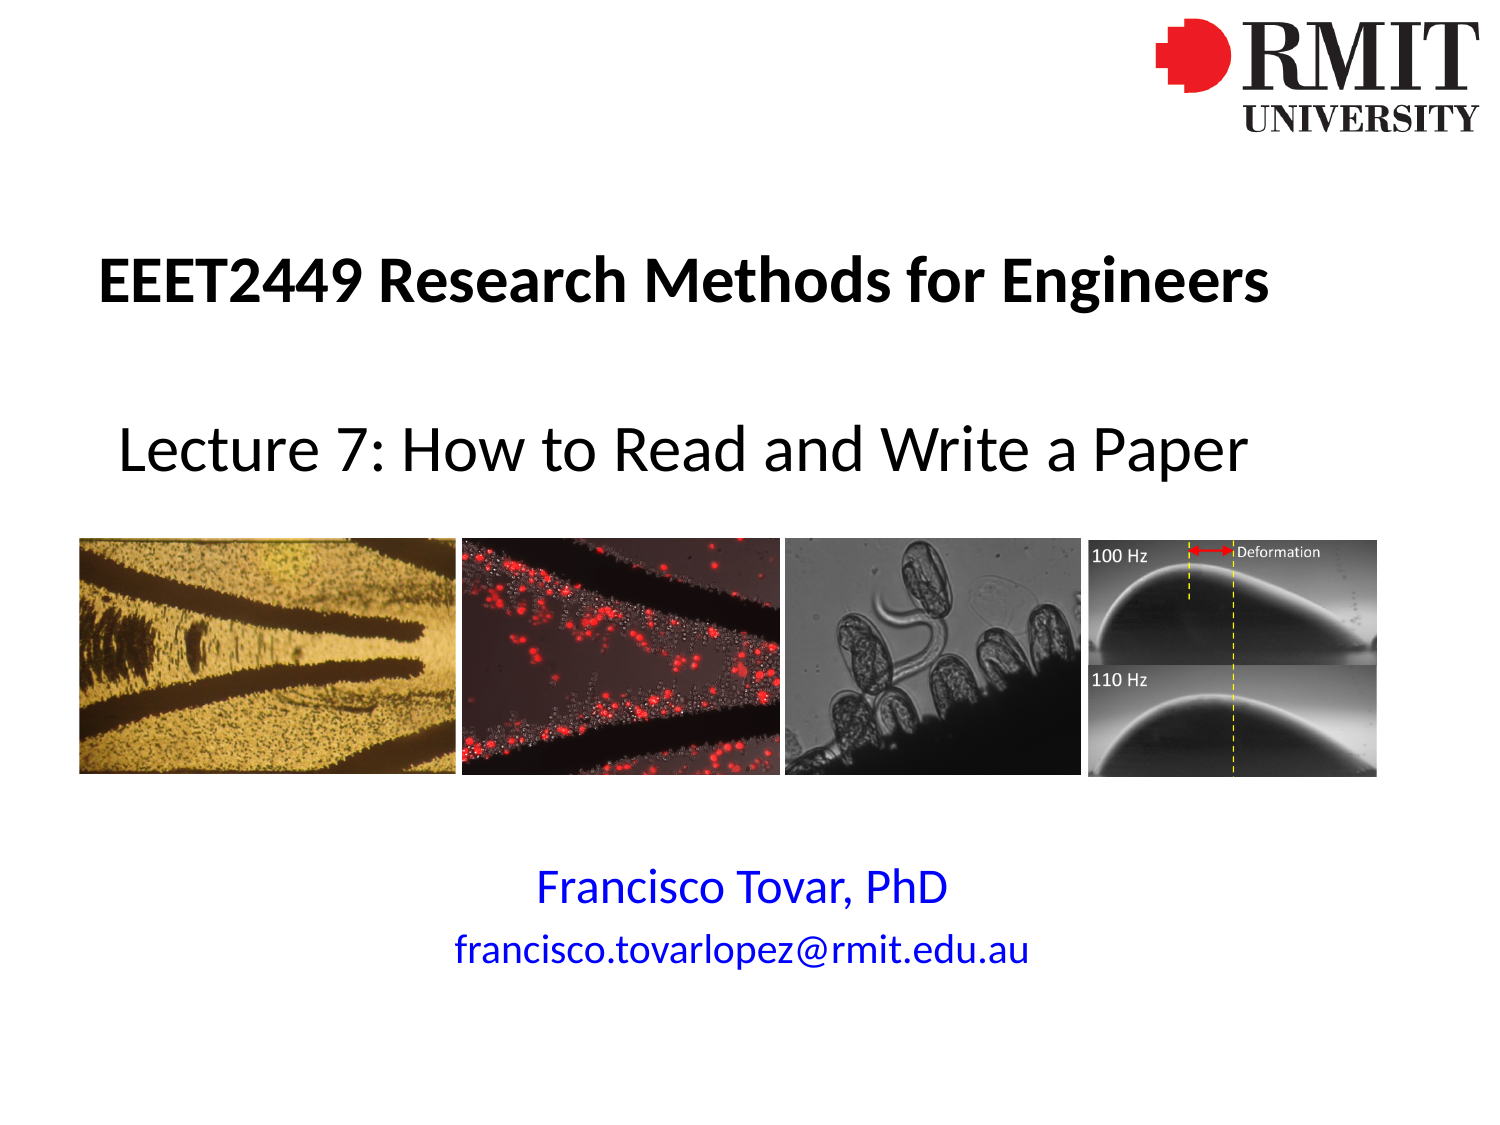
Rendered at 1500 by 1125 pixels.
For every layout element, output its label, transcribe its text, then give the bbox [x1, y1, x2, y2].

picture [1085, 539, 1378, 777]
picture [785, 538, 1082, 776]
picture [462, 538, 780, 776]
picture [79, 537, 456, 775]
picture [1149, 0, 1485, 143]
text_box Lecture 7: How to Read and Write a Paper [103, 397, 1300, 493]
text_box Francisco Tovar, PhD francisco.tovarlopez@rmit.edu.au [110, 845, 1375, 1059]
title EEET2449 Research Methods for Engineers [83, 189, 1407, 362]
